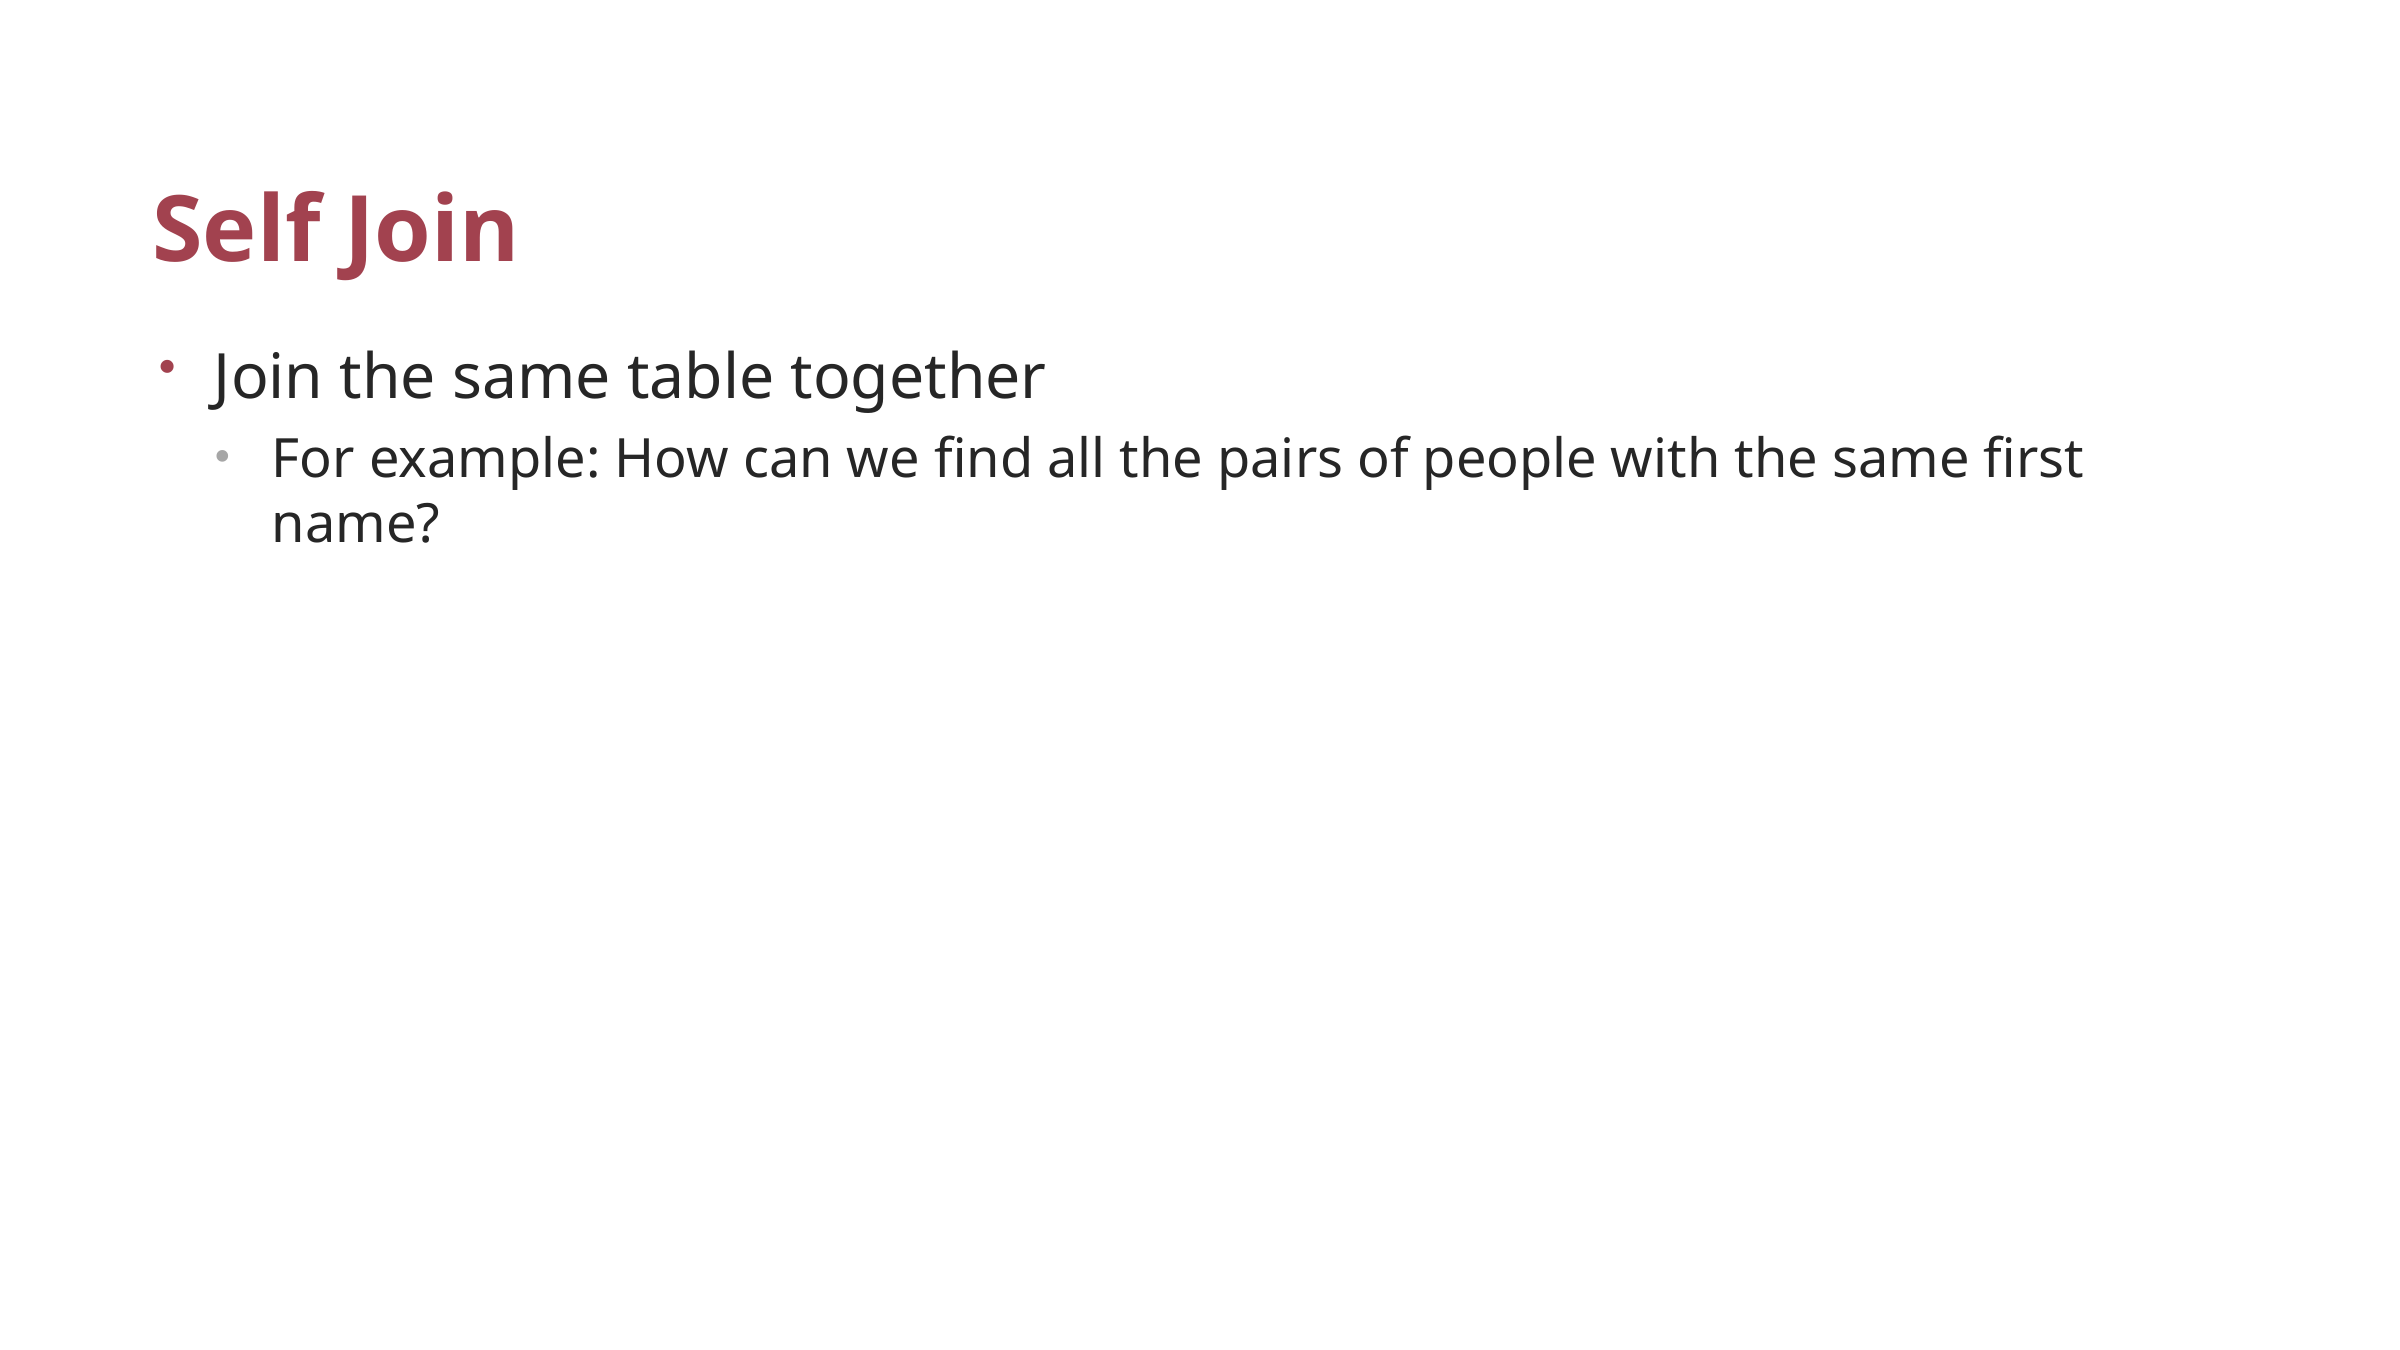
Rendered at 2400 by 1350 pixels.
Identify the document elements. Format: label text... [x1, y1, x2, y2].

list Join the same table together For example: How can we find all the pairs of people with the same first name? [137, 324, 2263, 1200]
title Self Join [137, 54, 2263, 288]
